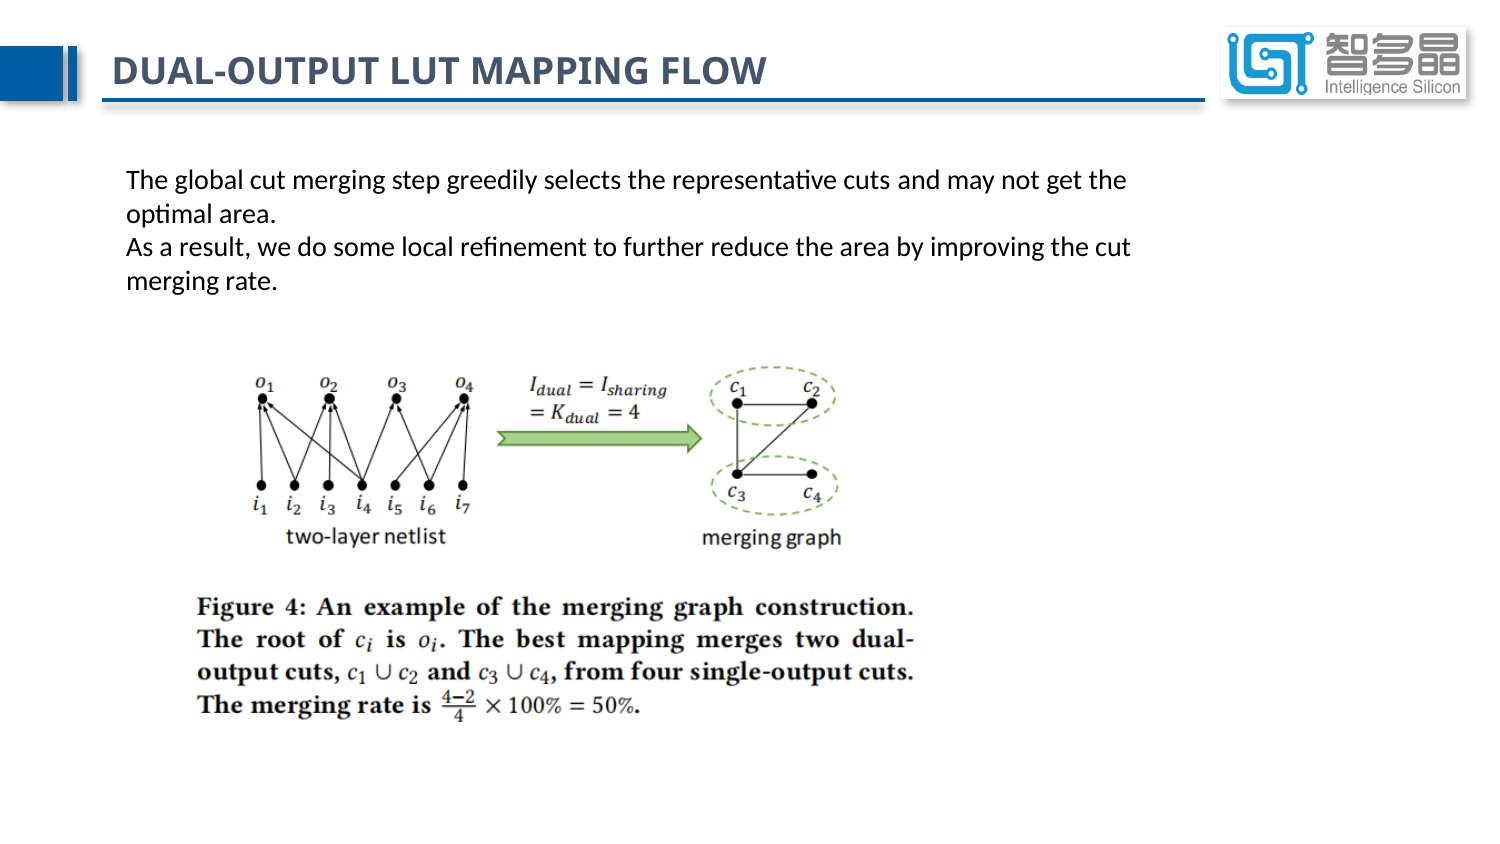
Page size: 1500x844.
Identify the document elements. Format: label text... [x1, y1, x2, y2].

text_box The global cut merging step greedily selects the representative cuts and may not get the optimal area. As a result, we do some local refinement to further reduce the area by improving the cut merging rate. [111, 154, 1176, 304]
picture [167, 353, 944, 762]
picture [1225, 31, 1461, 95]
text_box DUAL-OUTPUT LUT MAPPING FLOW [100, 41, 852, 98]
